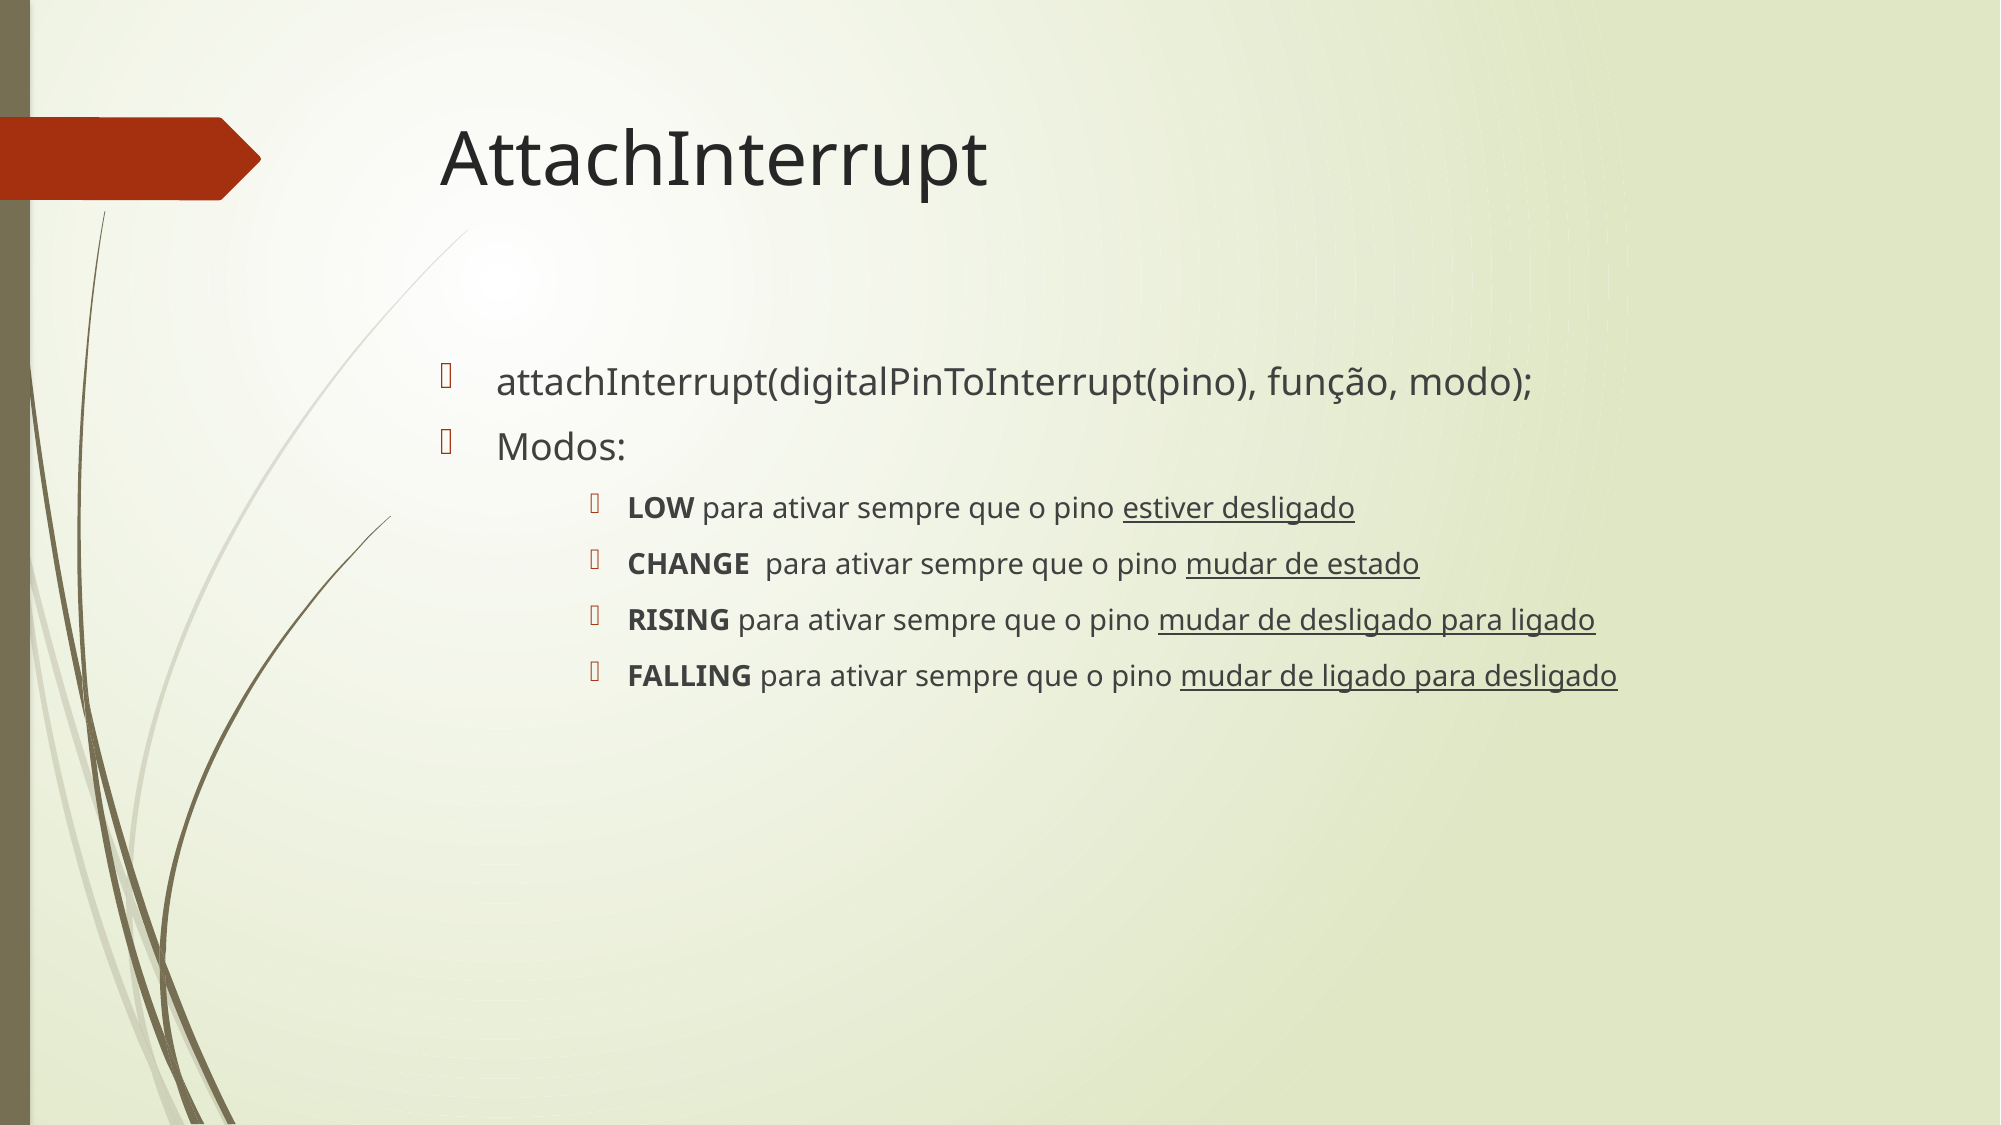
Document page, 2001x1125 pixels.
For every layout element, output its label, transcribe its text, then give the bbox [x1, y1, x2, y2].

list attachInterrupt(digitalPinToInterrupt(pino), função, modo); Modos: LOW para ativar sempre que o pino estiver desligado CHANGE para ativar sempre que o pino mudar de estado RISING para ativar sempre que o pino mudar de desligado para ligado FALLING para ativar sempre que o pino mudar de ligado para desligado [424, 350, 1888, 970]
title AttachInterrupt [425, 102, 1888, 313]
